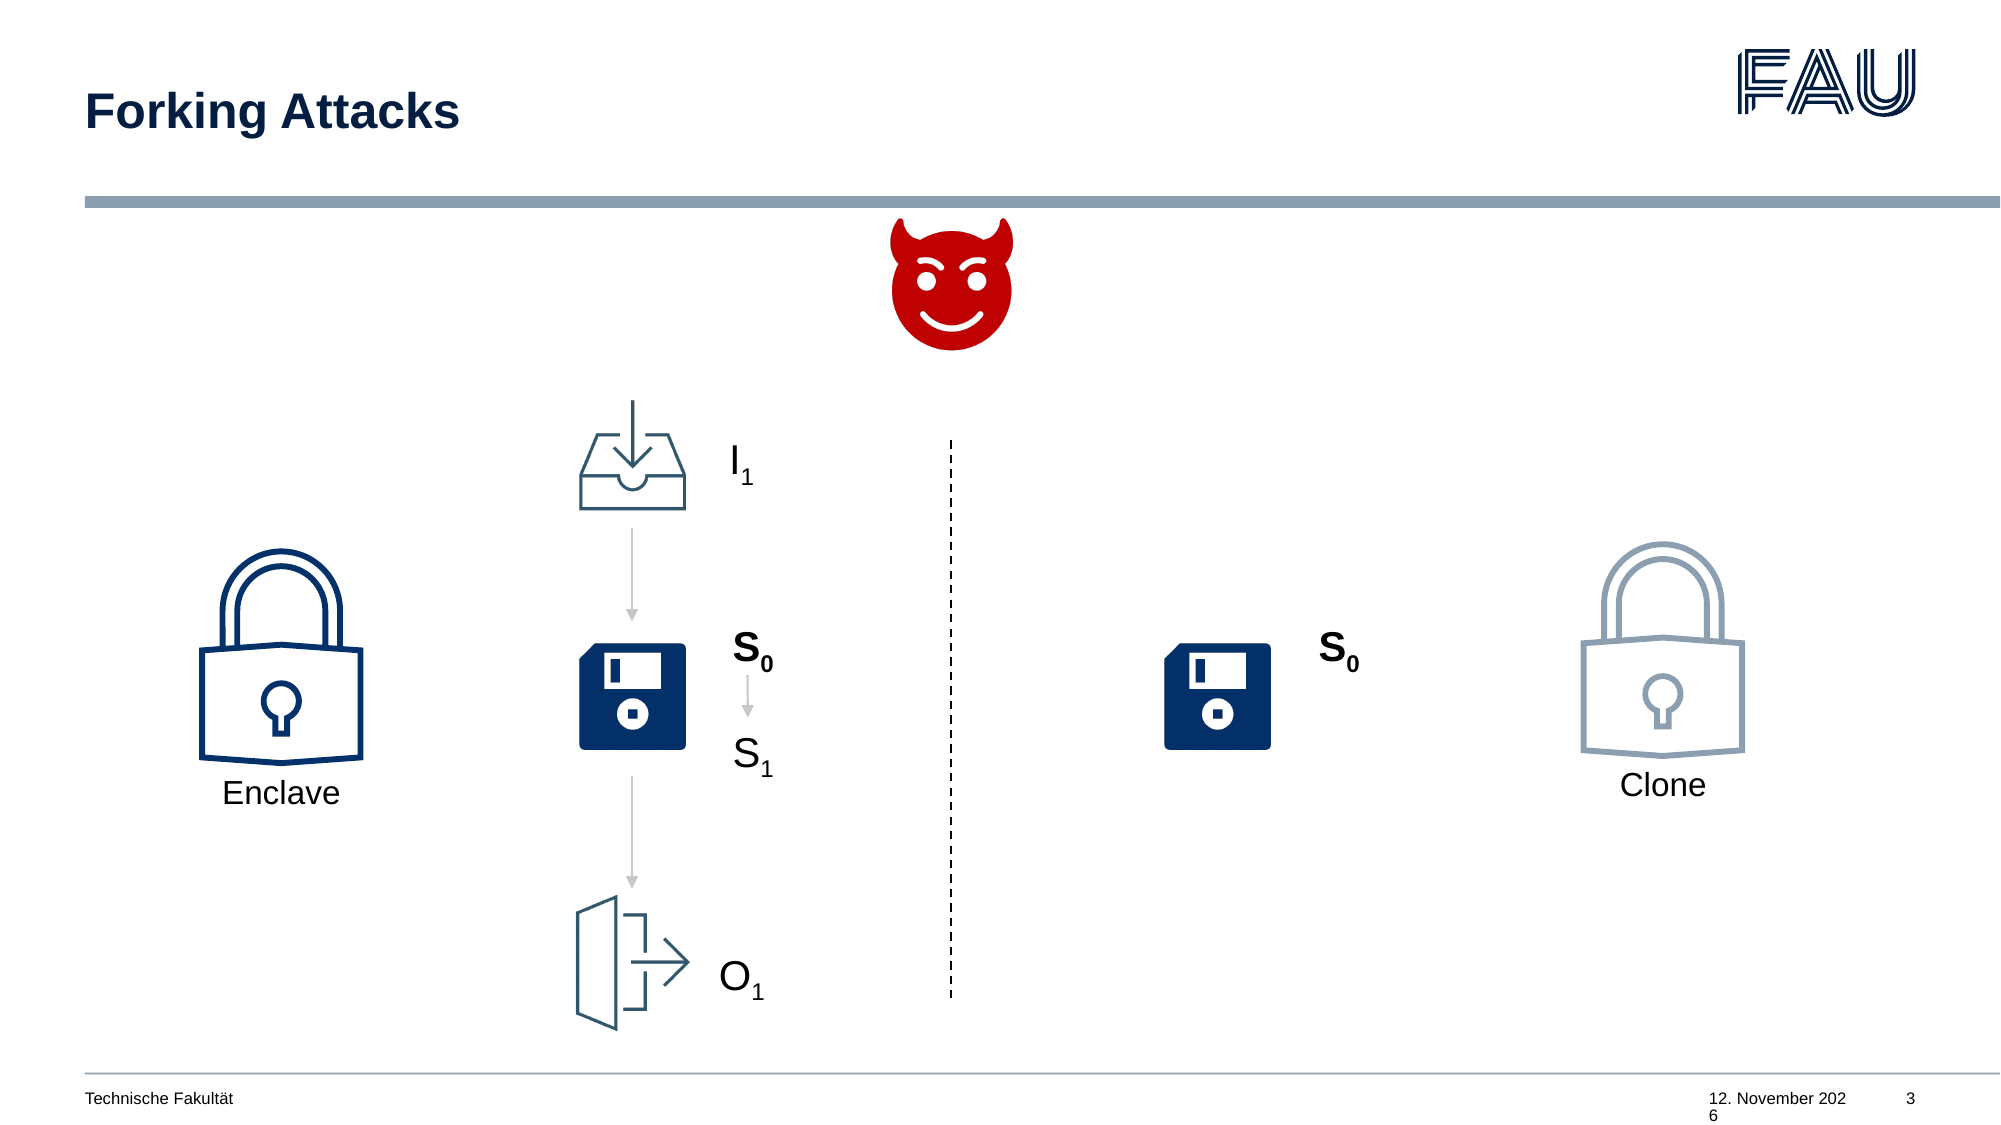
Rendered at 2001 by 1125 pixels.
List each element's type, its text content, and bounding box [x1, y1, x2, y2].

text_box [199, 548, 364, 809]
picture [876, 215, 1027, 366]
title Forking Attacks [85, 85, 1208, 140]
text_box S1 [732, 720, 825, 783]
picture [556, 888, 708, 1039]
picture [556, 621, 708, 772]
text_box S0 [732, 614, 837, 678]
slide_number 3 [1883, 1088, 1916, 1109]
text_box I1 [729, 427, 766, 491]
text_box O1 [718, 943, 809, 1006]
footer Technische Fakultät [85, 1088, 983, 1109]
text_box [1580, 541, 1745, 801]
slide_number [1708, 1088, 1849, 1109]
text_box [1142, 614, 1411, 772]
picture [556, 378, 708, 529]
